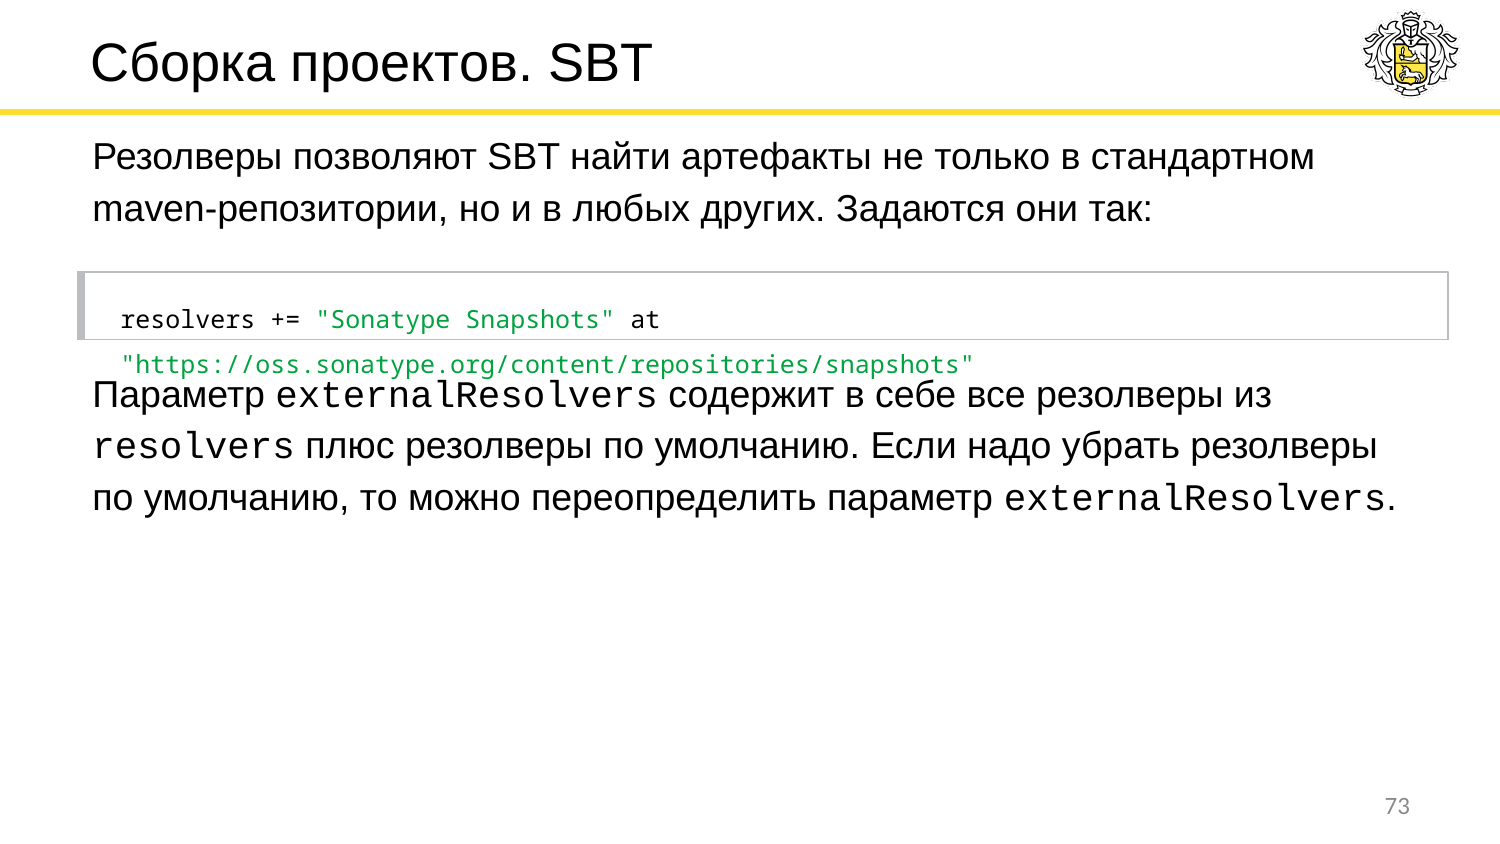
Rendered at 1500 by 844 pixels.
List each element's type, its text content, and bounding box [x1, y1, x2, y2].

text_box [77, 271, 1470, 340]
picture [1360, 2, 1461, 103]
slide_number ‹#› [1074, 782, 1425, 827]
text_box Параметр externalResolvers содержит в себе все резолверы из resolvers плюс резолверы по умолчанию. Если надо убрать резолверы по умолчанию, то можно переопределить параметр externalResolvers. [77, 348, 1425, 556]
text_box Резолверы позволяют SBT найти артефакты не только в стандартном maven-репозитории, но и в любых других. Задаются они так: [77, 110, 1425, 253]
title Сборка проектов. SBT [75, 33, 1425, 86]
